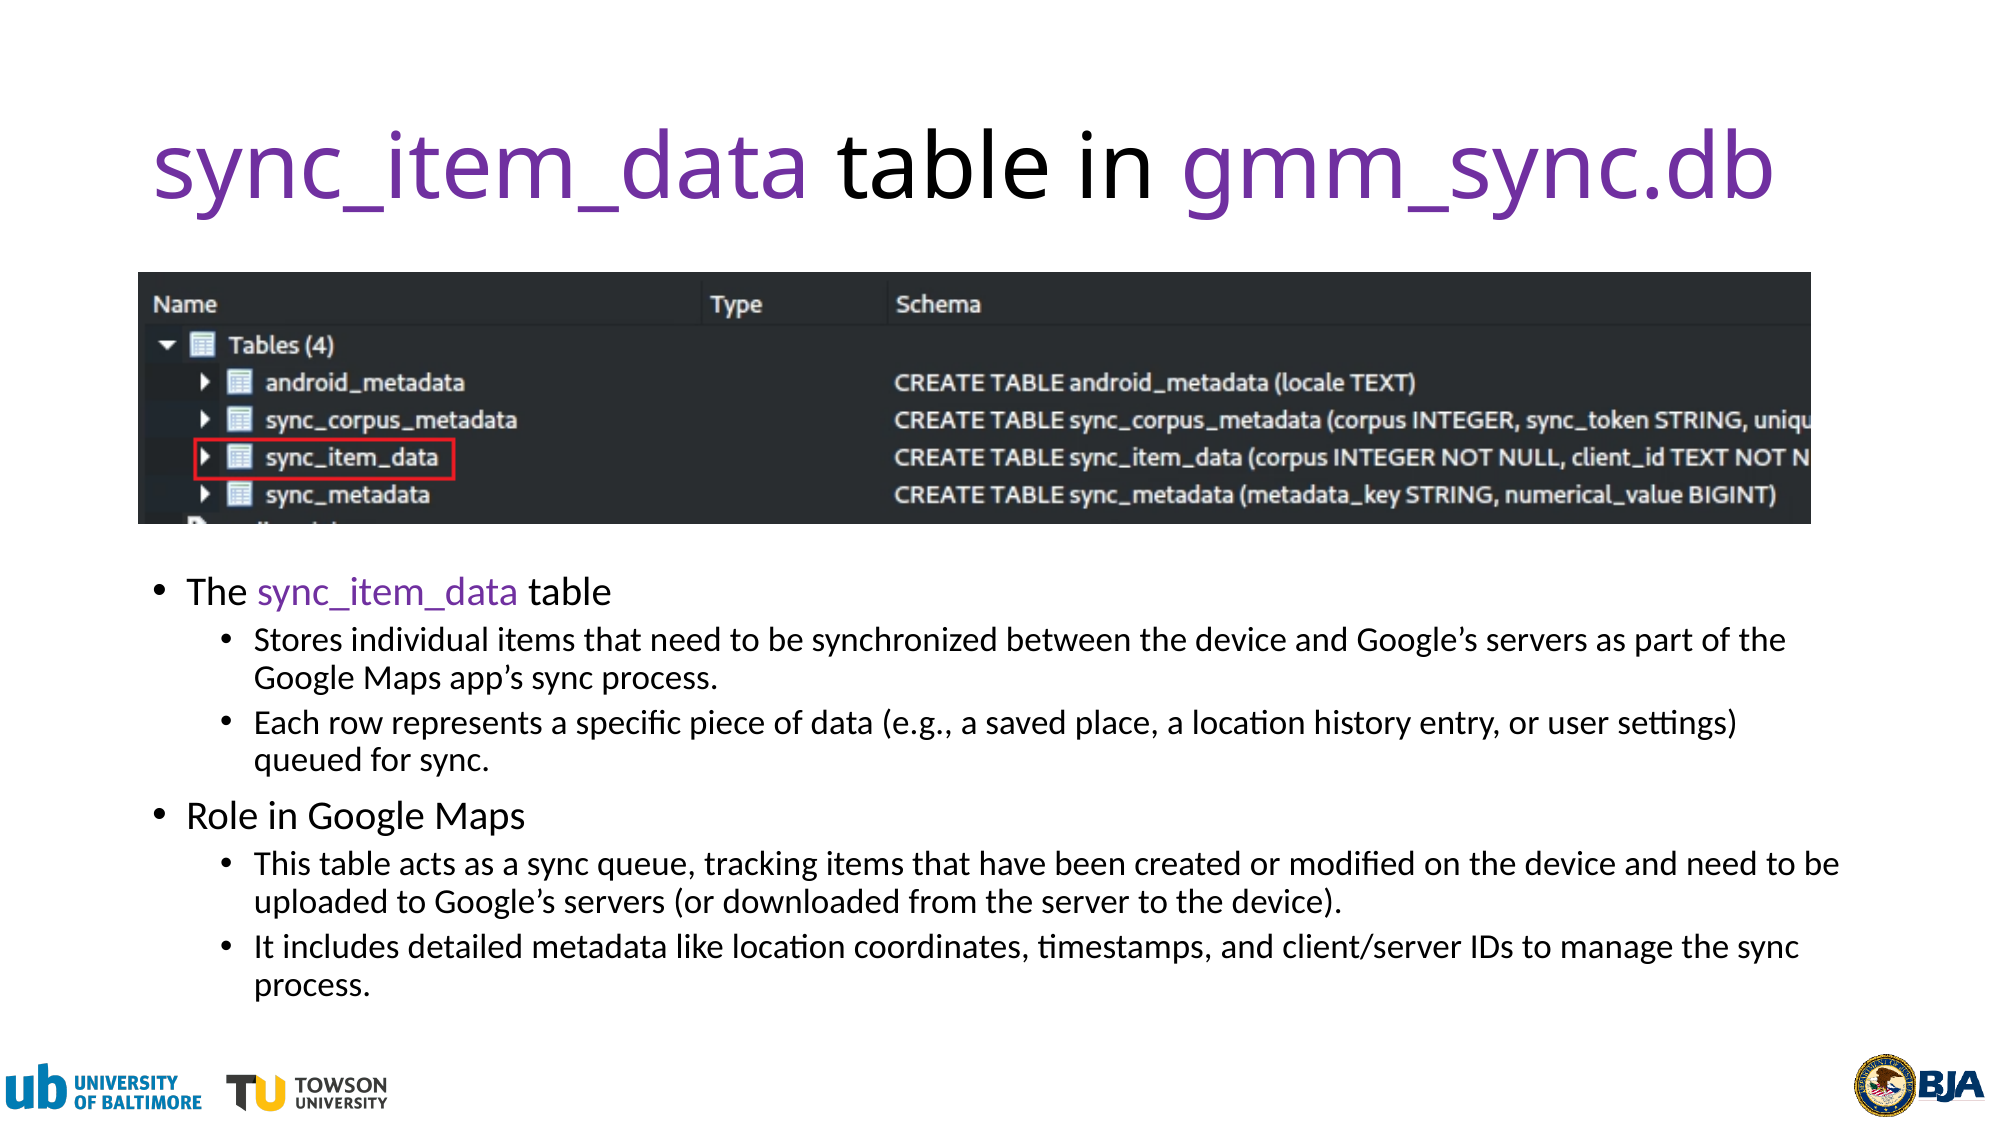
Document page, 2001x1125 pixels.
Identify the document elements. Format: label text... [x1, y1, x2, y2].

title sync_item_data table in gmm_sync.db [137, 59, 1863, 278]
list The sync_item_data table Stores individual items that need to be synchronized between the device and Google’s servers as part of the Google Maps app’s sync process. Each row represents a specific piece of data (e.g., a saved place, a location history entry, or user settings) queued for sync. Role in Google Maps This table acts as a sync queue, tracking items that have been created or modified on the device and need to be uploaded to Google’s servers (or downloaded from the server to the device). It includes detailed metadata like location coordinates, timestamps, and client/server IDs to manage the sync process. [137, 562, 1863, 1014]
picture [0, 1031, 407, 1125]
picture [138, 272, 1811, 524]
picture [1854, 1054, 1986, 1117]
